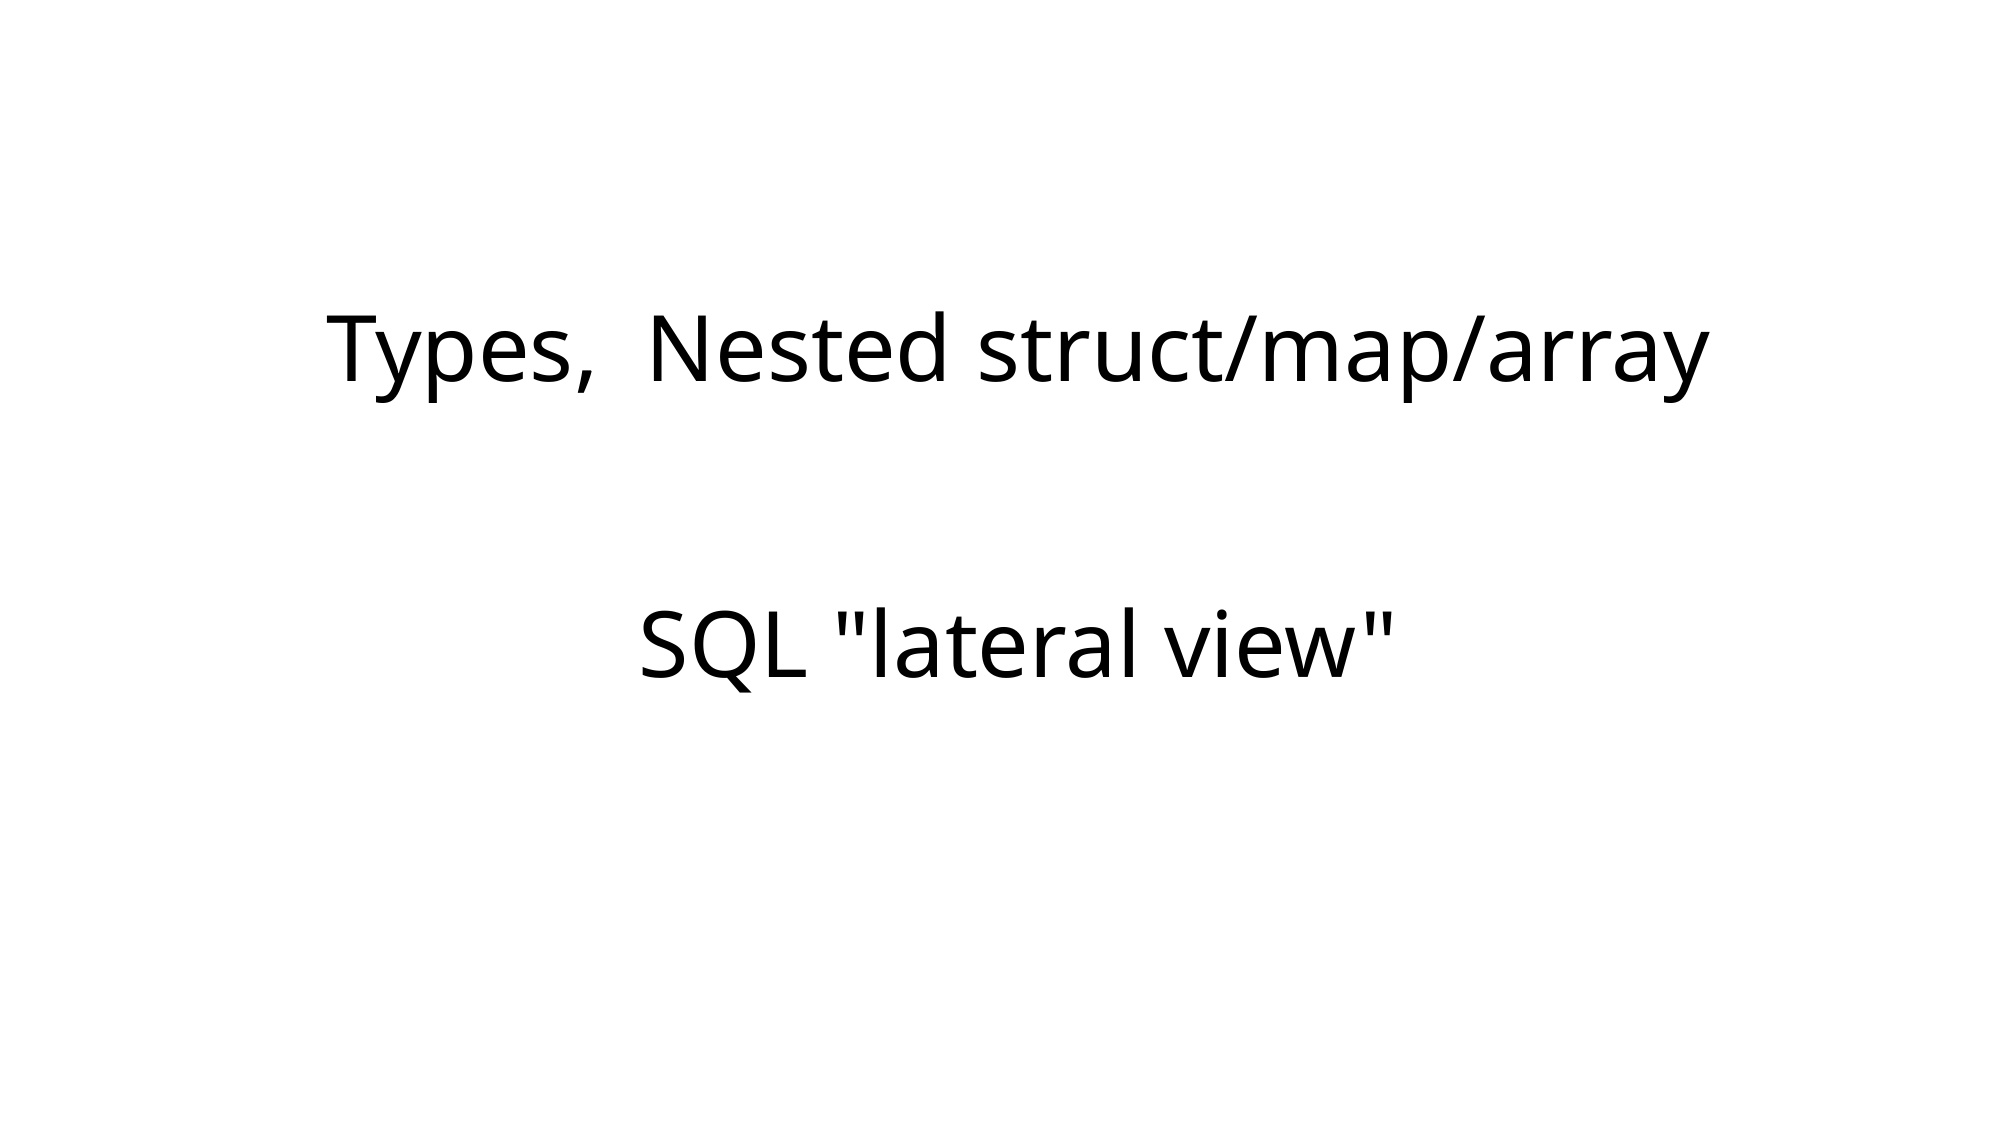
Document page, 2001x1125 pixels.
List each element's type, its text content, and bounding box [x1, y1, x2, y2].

title Types, Nested struct/map/array SQL "lateral view" [156, 269, 1882, 731]
